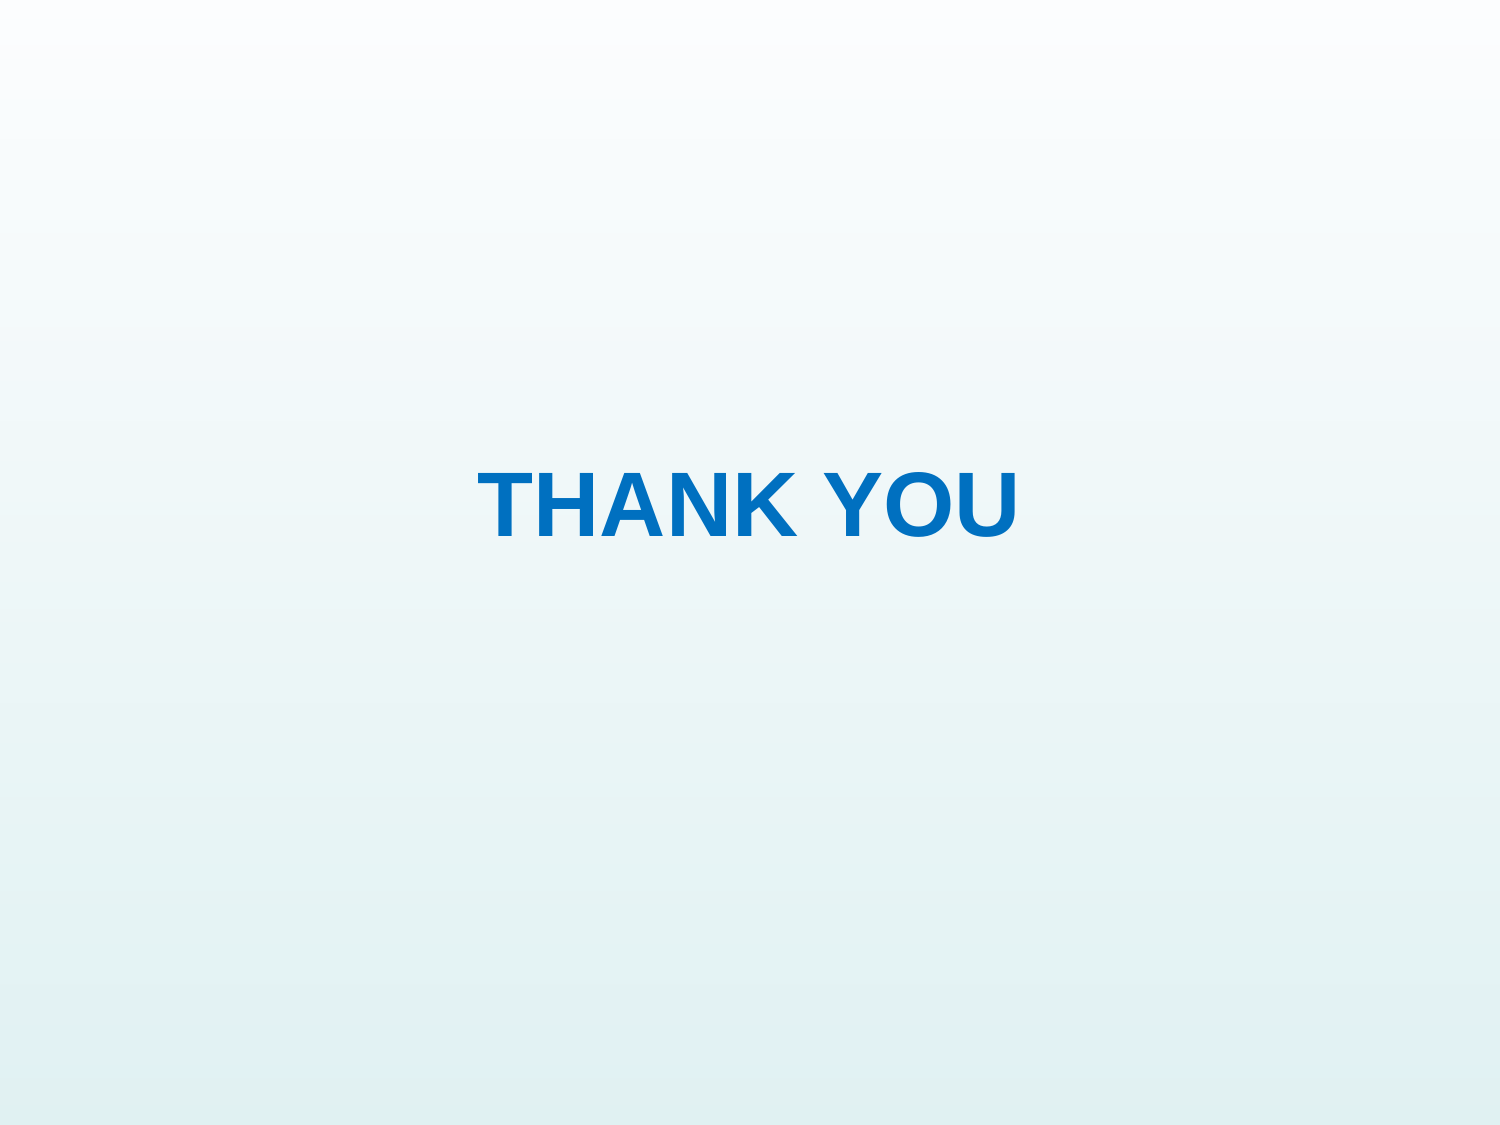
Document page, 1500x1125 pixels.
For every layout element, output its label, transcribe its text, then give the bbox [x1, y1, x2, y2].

list THANK YOU [62, 437, 1463, 563]
